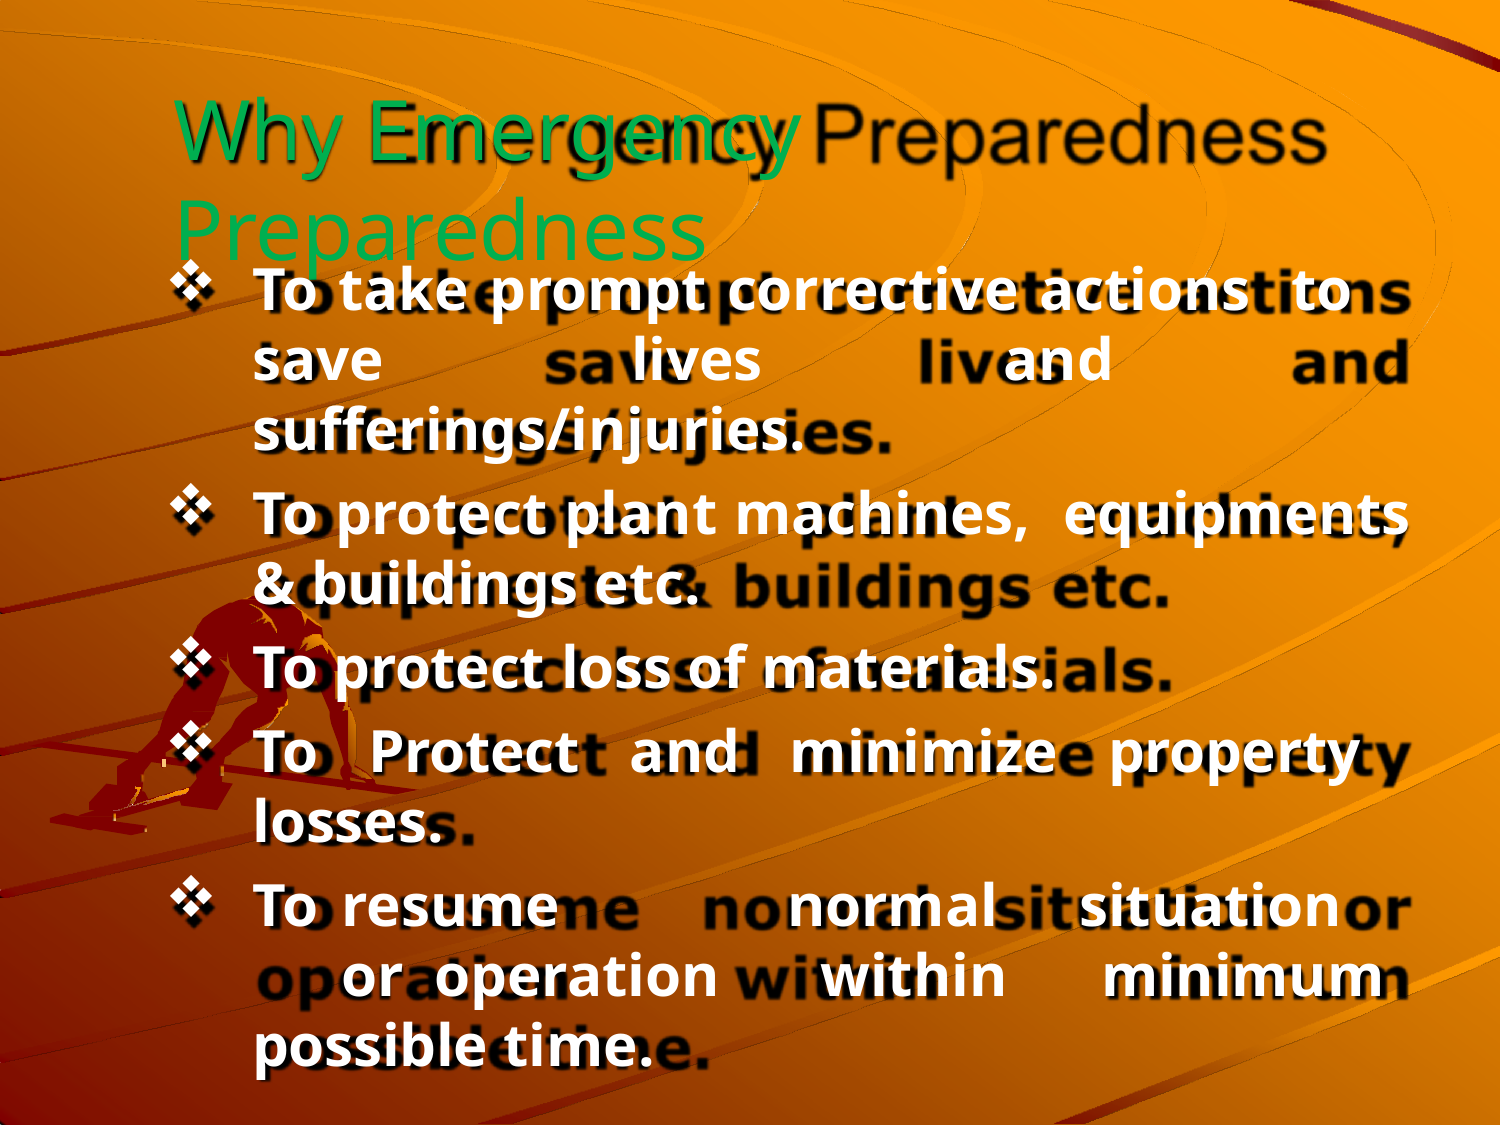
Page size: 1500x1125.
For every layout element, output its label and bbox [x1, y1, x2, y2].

text_box [131, 233, 1452, 1120]
picture [0, 0, 1500, 1125]
